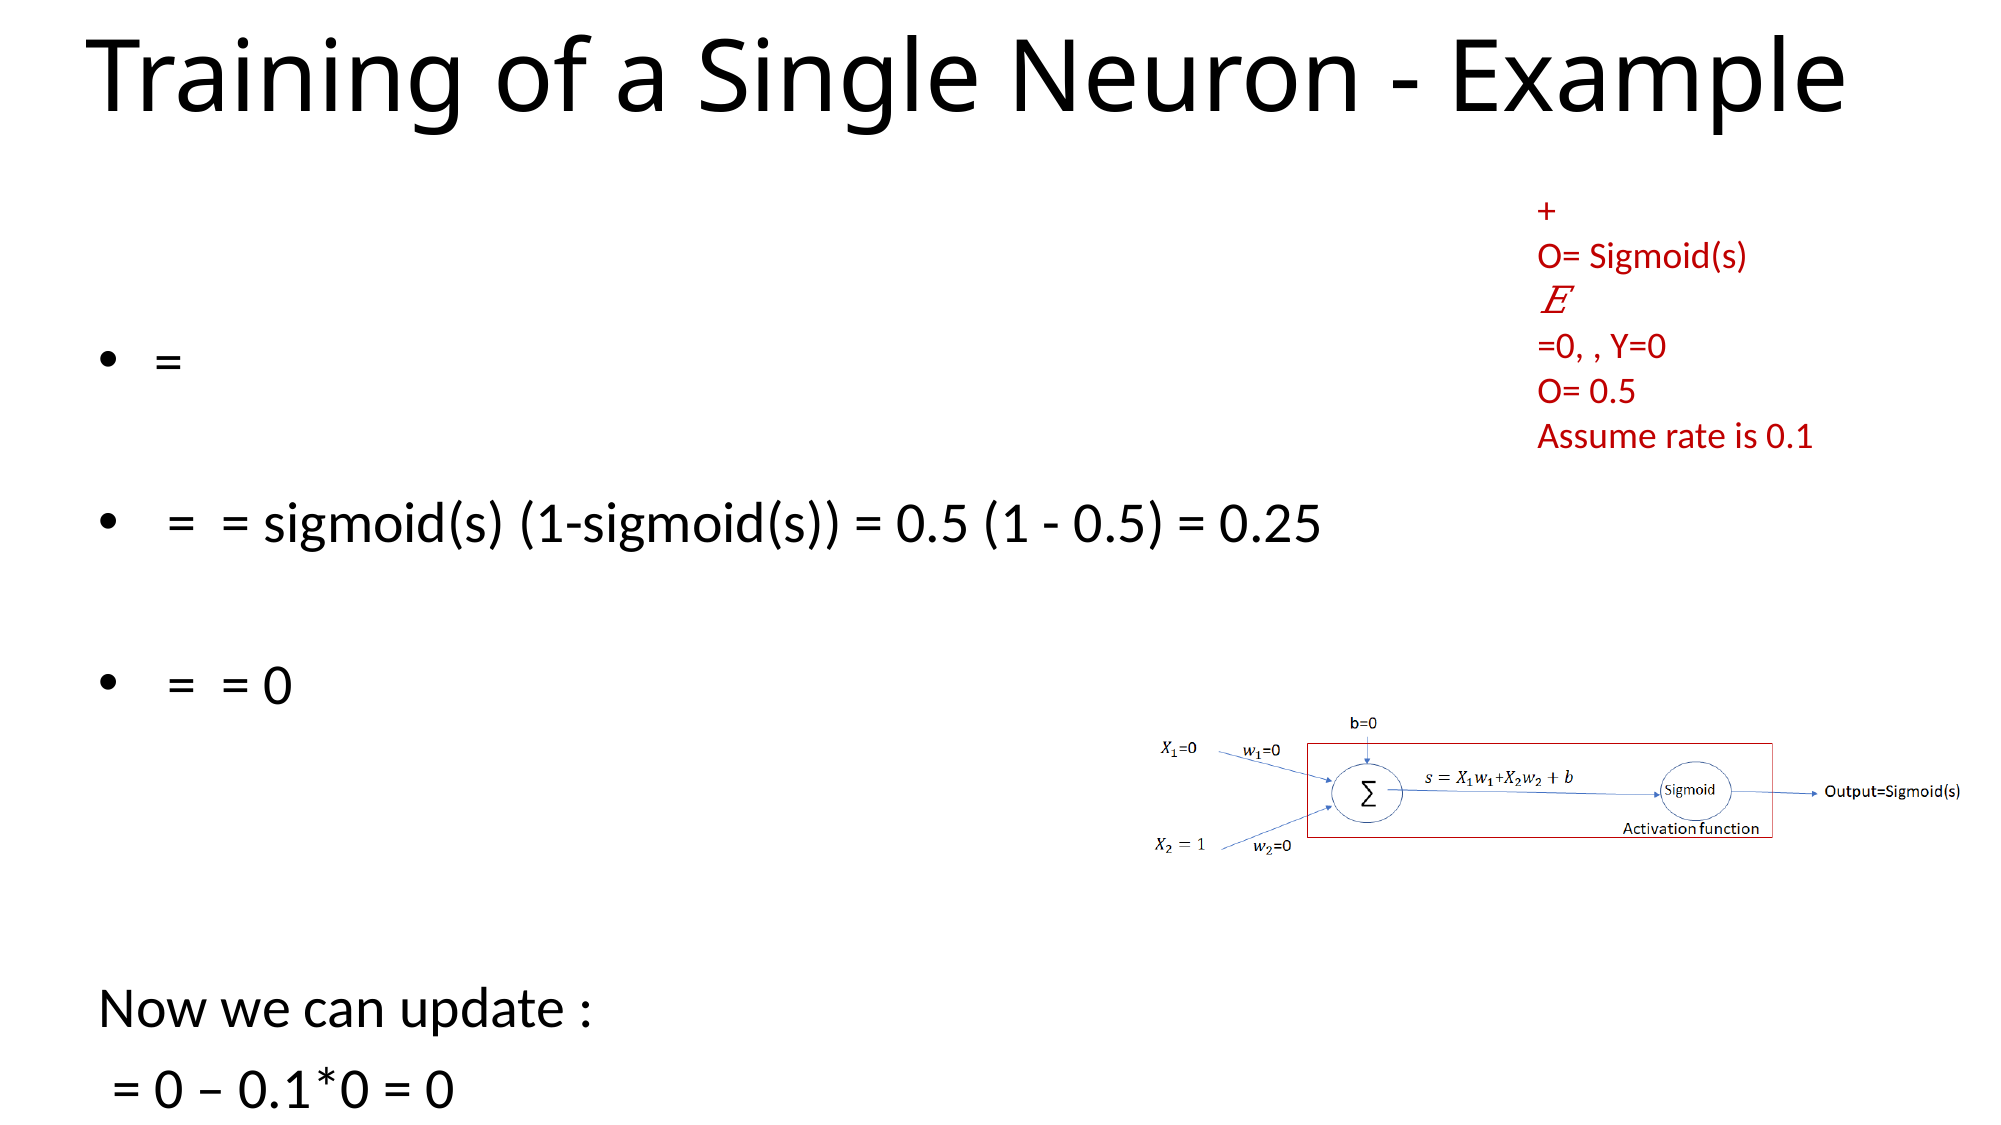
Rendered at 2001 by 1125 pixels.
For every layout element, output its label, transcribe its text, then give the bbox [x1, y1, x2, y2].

title Training of a Single Neuron - Example [67, 3, 1868, 156]
picture [1144, 706, 1971, 867]
